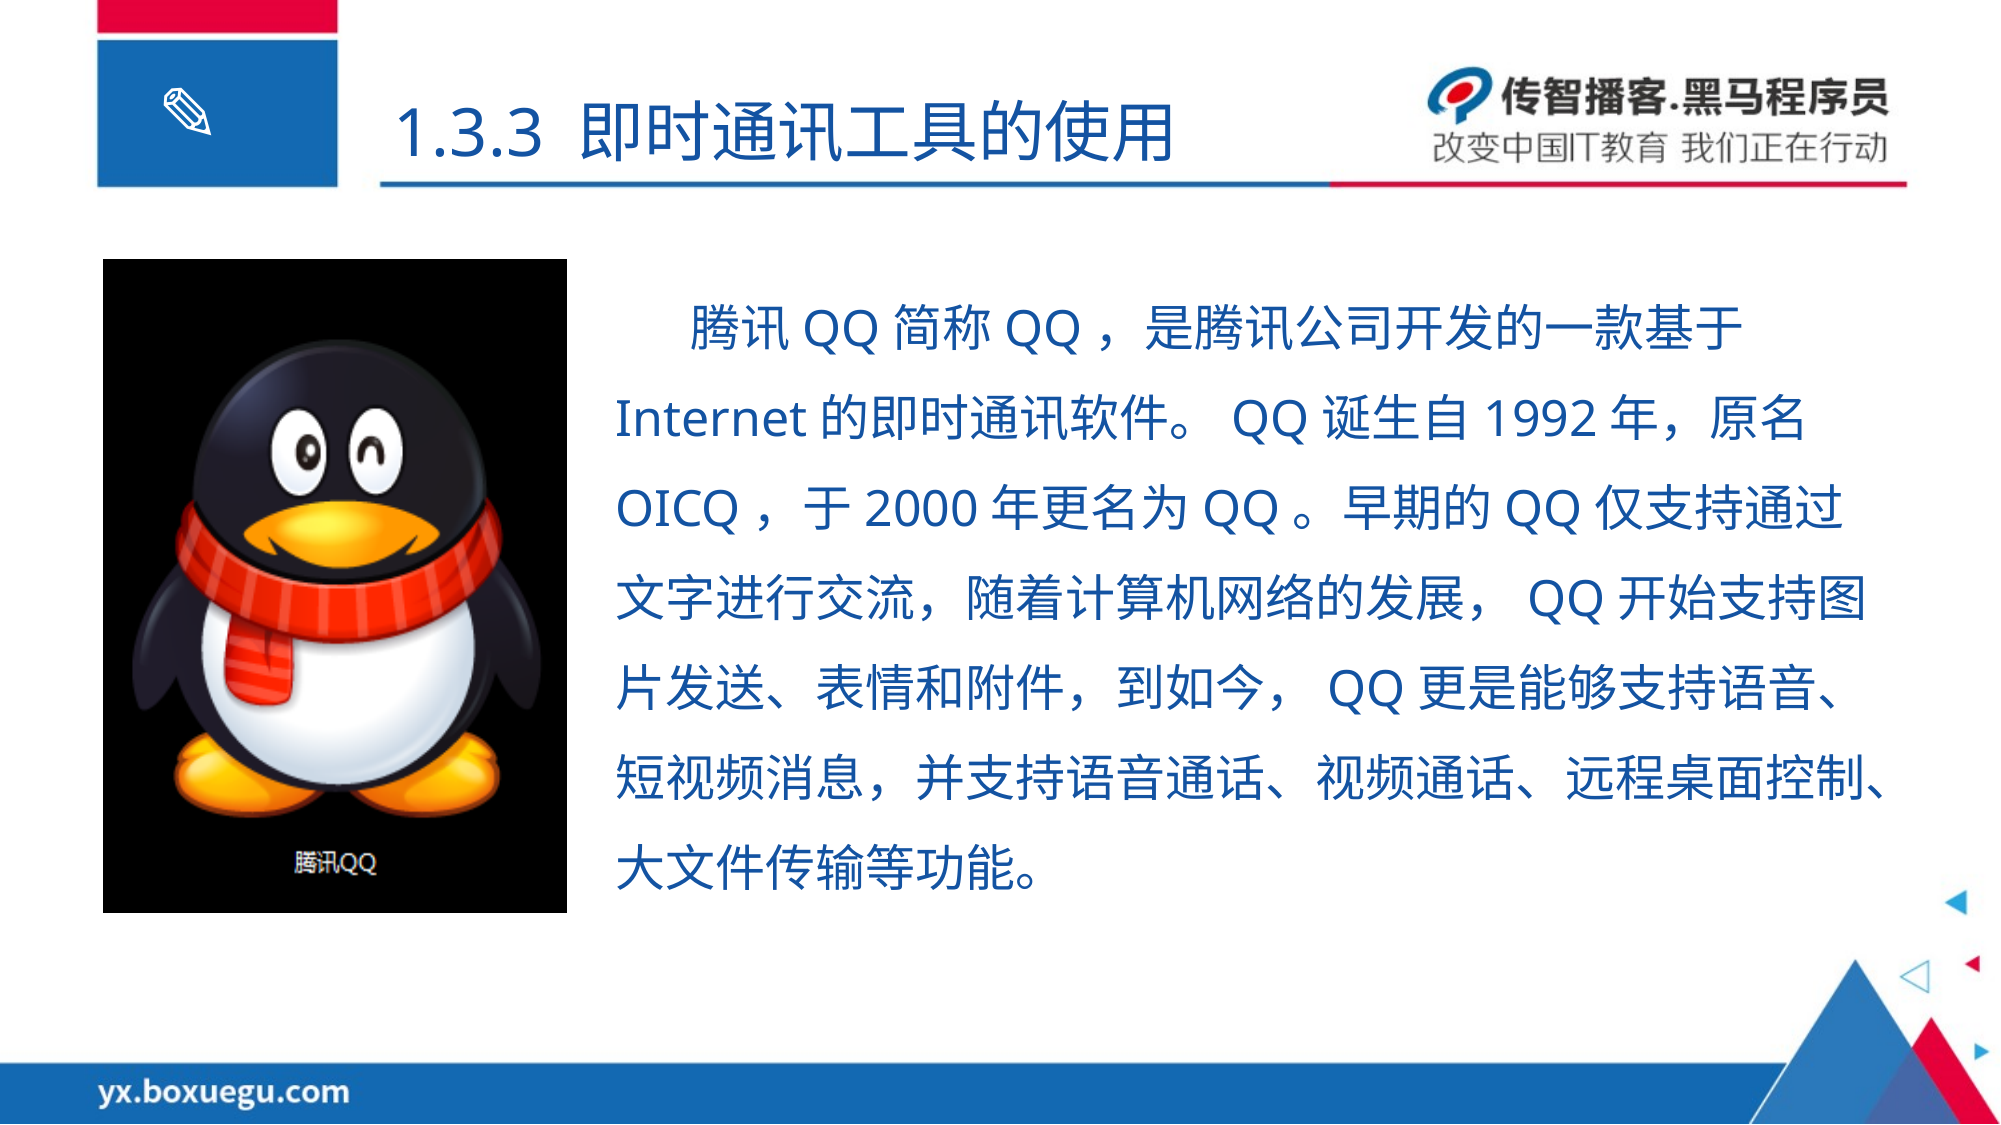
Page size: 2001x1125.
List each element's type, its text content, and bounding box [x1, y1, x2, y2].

picture [0, 0, 2000, 1124]
text_box 1.3.3 即时通讯工具的使用 [378, 81, 1205, 177]
text_box 腾讯QQ简称QQ，是腾讯公司开发的一款基于Internet的即时通讯软件。QQ诞生自1992年，原名OICQ，于2000年更名为QQ。早期的QQ仅支持通过文字进行交流，随着计算机网络的发展，QQ开始支持图片发送、表情和附件，到如今，QQ更是能够支持语音、短视频消息，并支持语音通话、视频通话、远程桌面控制、大文件传输等功能。 [600, 259, 1893, 905]
